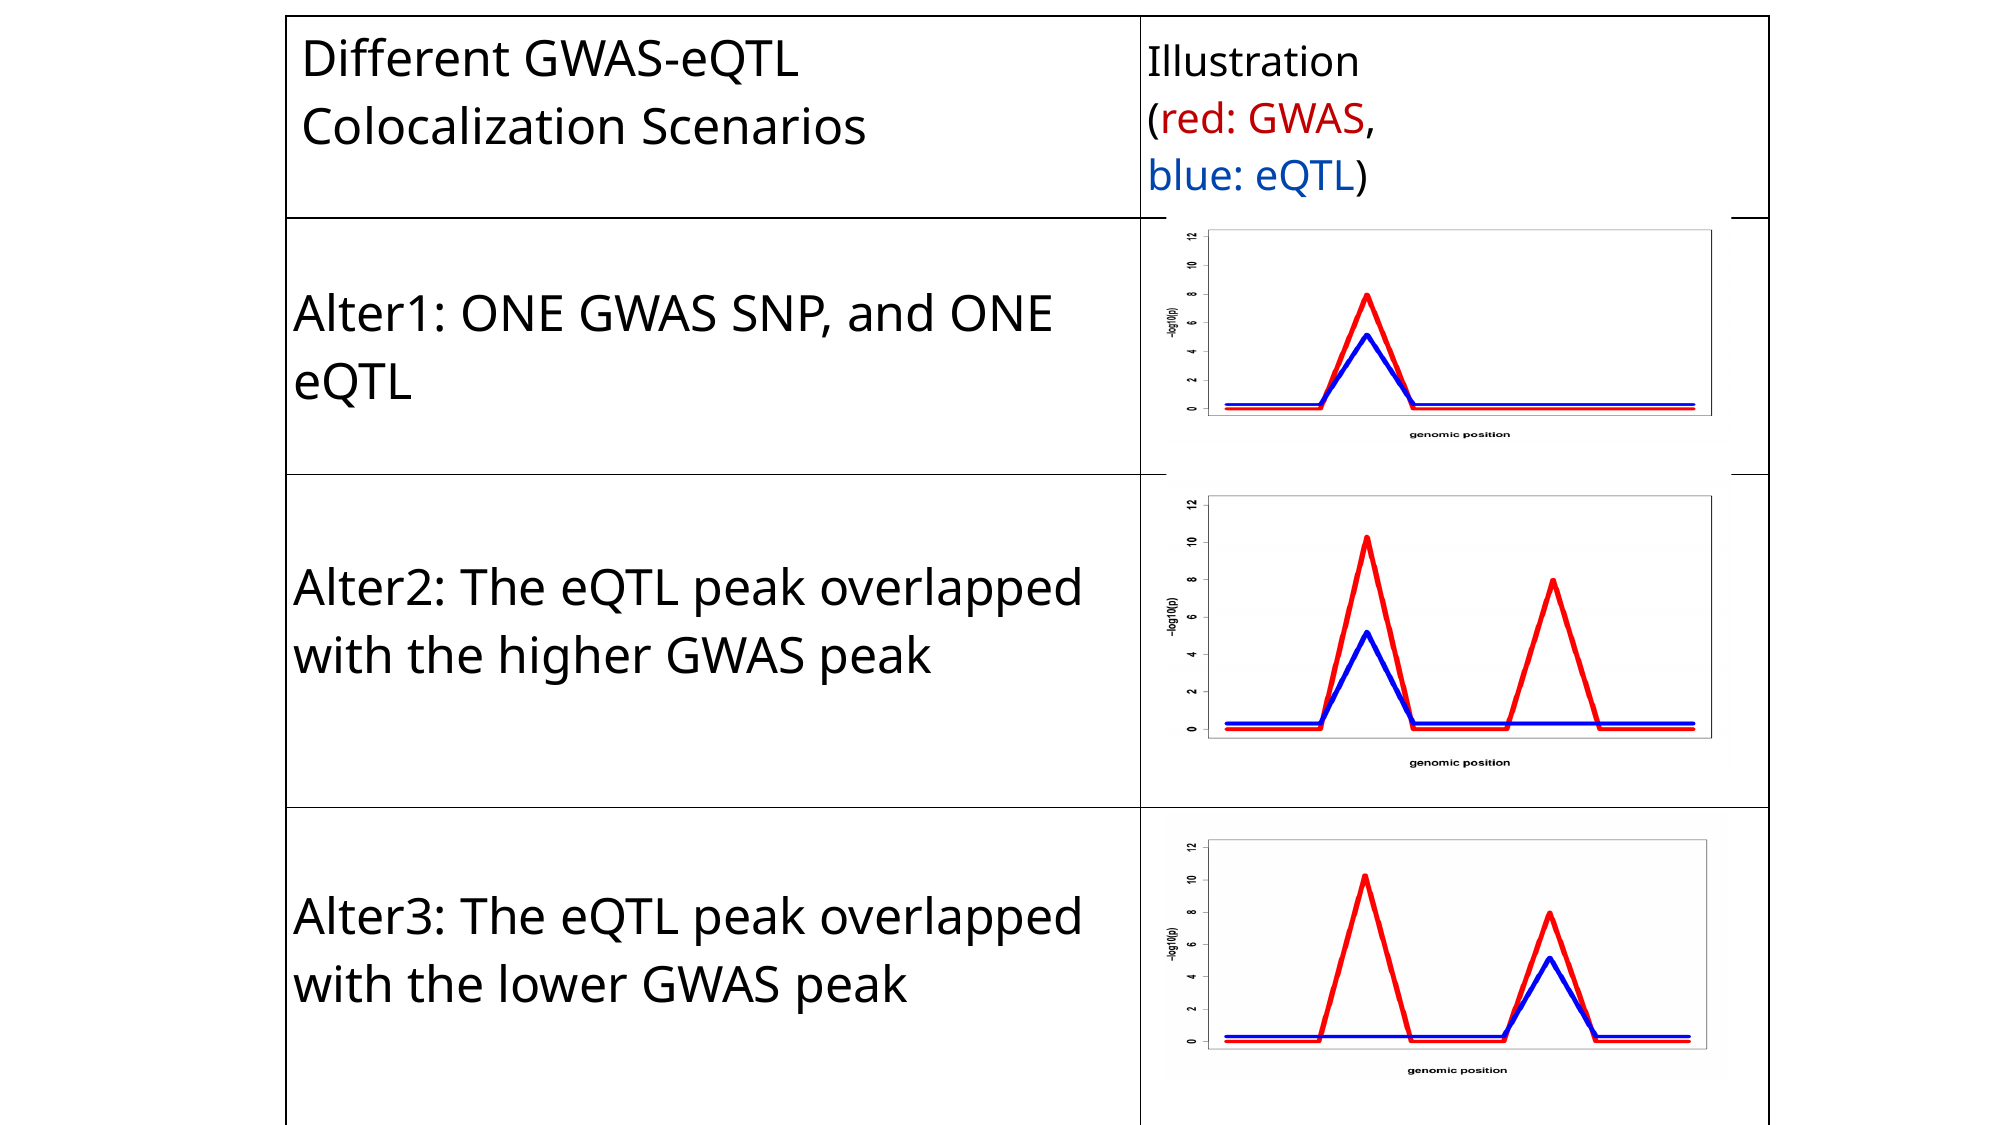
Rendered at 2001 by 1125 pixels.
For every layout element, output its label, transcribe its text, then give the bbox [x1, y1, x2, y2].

table_header Different GWAS-eQTL Colocalization Scenarios [287, 17, 1140, 217]
table_cell [1141, 219, 1768, 474]
table_cell [1141, 808, 1768, 1125]
table_cell Alter1: ONE GWAS SNP, and ONE eQTL [287, 219, 1140, 474]
table_cell Alter2: The eQTL peak overlapped with the higher GWAS peak [287, 475, 1140, 807]
picture [1165, 814, 1728, 1081]
picture [1165, 206, 1732, 444]
table_cell [1141, 475, 1768, 807]
table_header Illustration (red: GWAS, blue: eQTL) [1141, 17, 1768, 217]
picture [1165, 466, 1732, 775]
table_cell Alter3: The eQTL peak overlapped with the lower GWAS peak [287, 808, 1140, 1125]
